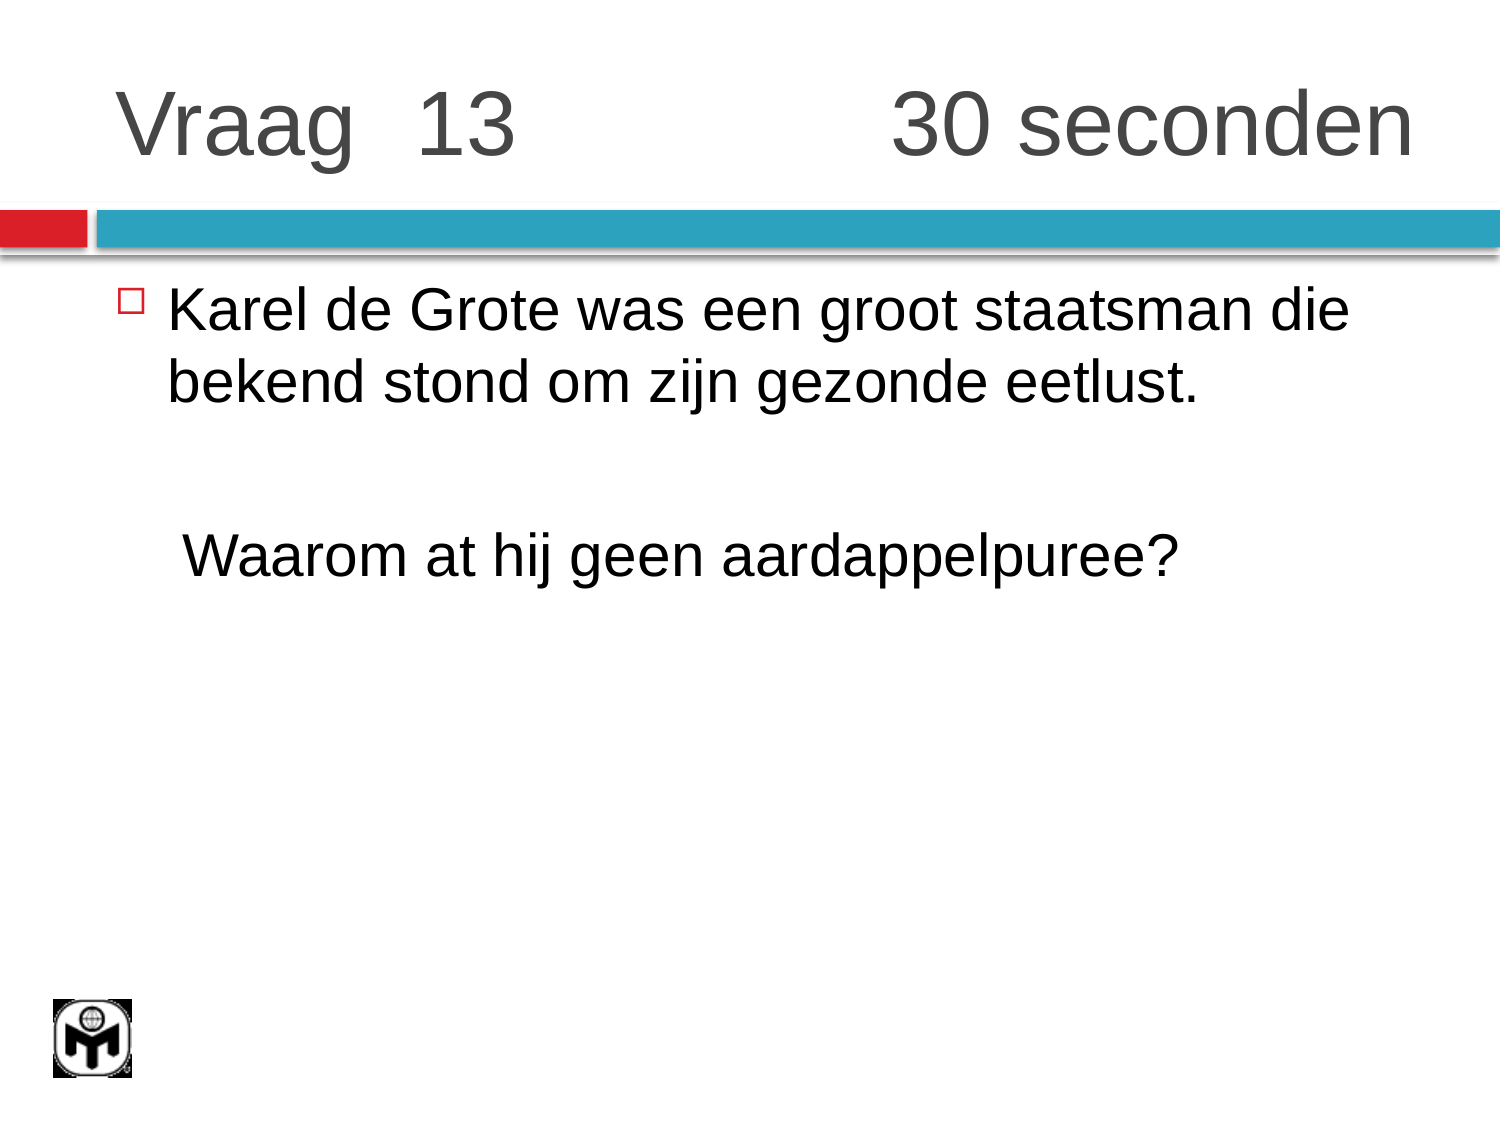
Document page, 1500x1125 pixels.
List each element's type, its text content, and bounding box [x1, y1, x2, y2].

picture [52, 999, 132, 1078]
title Vraag 13 30 seconden [100, 37, 1438, 200]
list Karel de Grote was een groot staatsman die bekend stond om zijn gezonde eetlust. Waarom at hij geen aardappelpuree? [100, 262, 1438, 1000]
